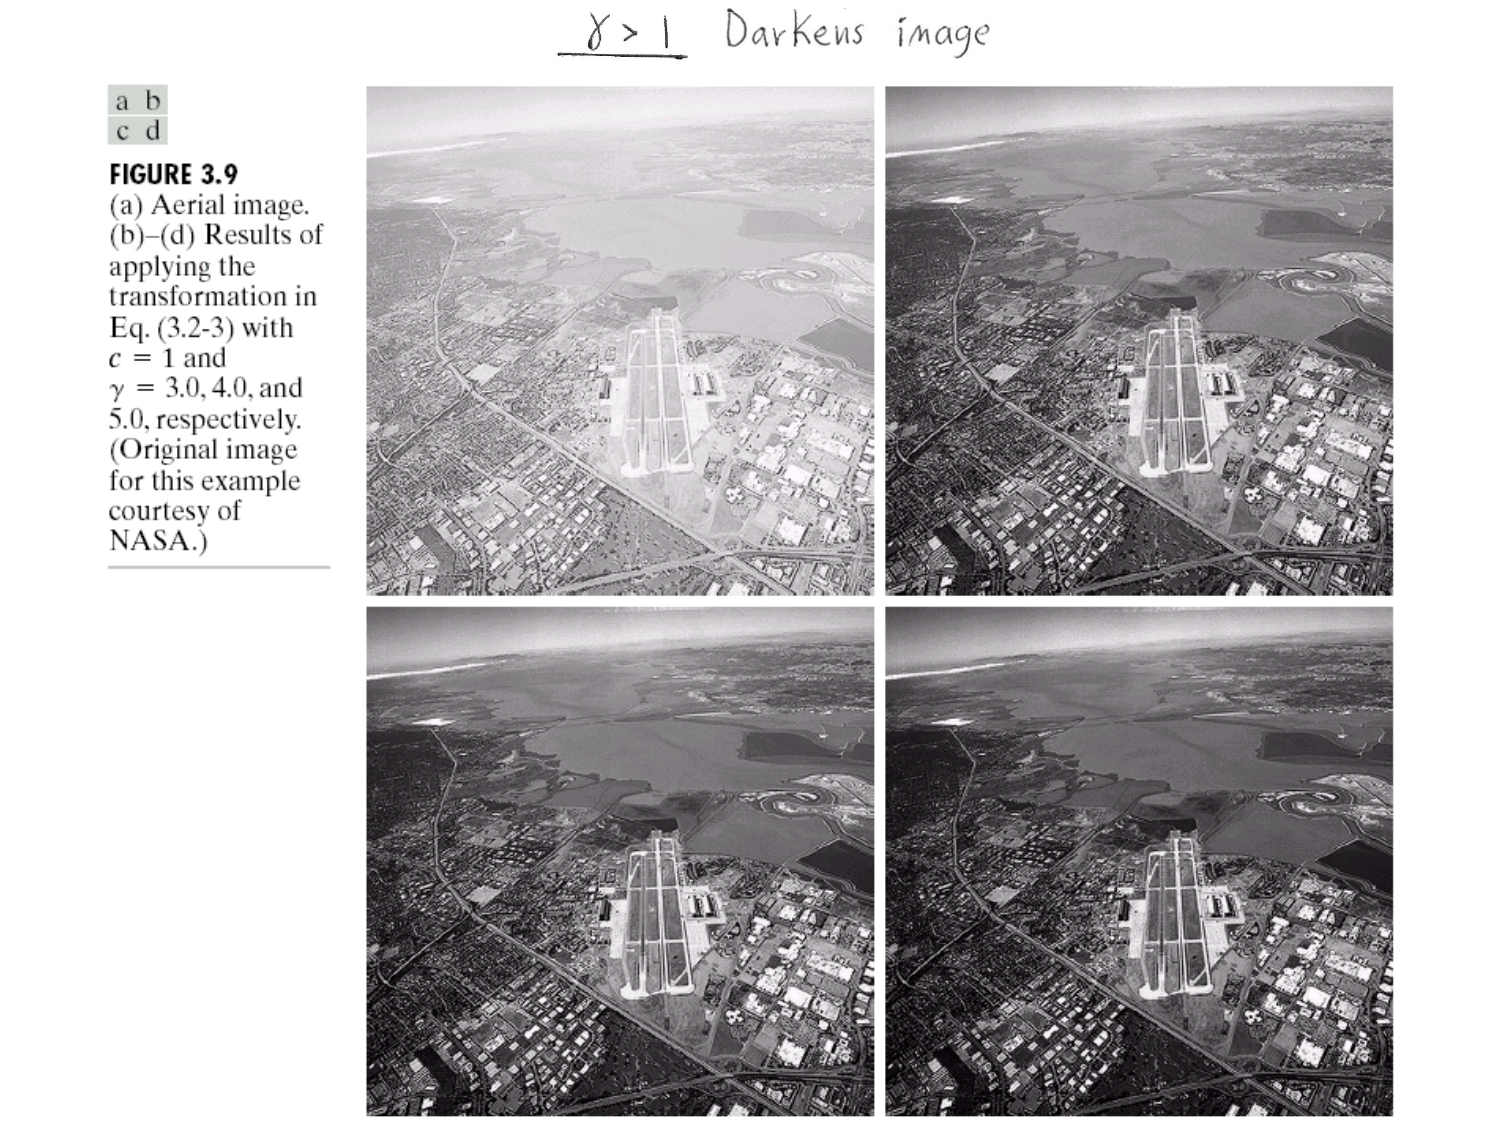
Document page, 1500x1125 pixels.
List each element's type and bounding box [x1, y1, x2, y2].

picture [94, 0, 1406, 1125]
